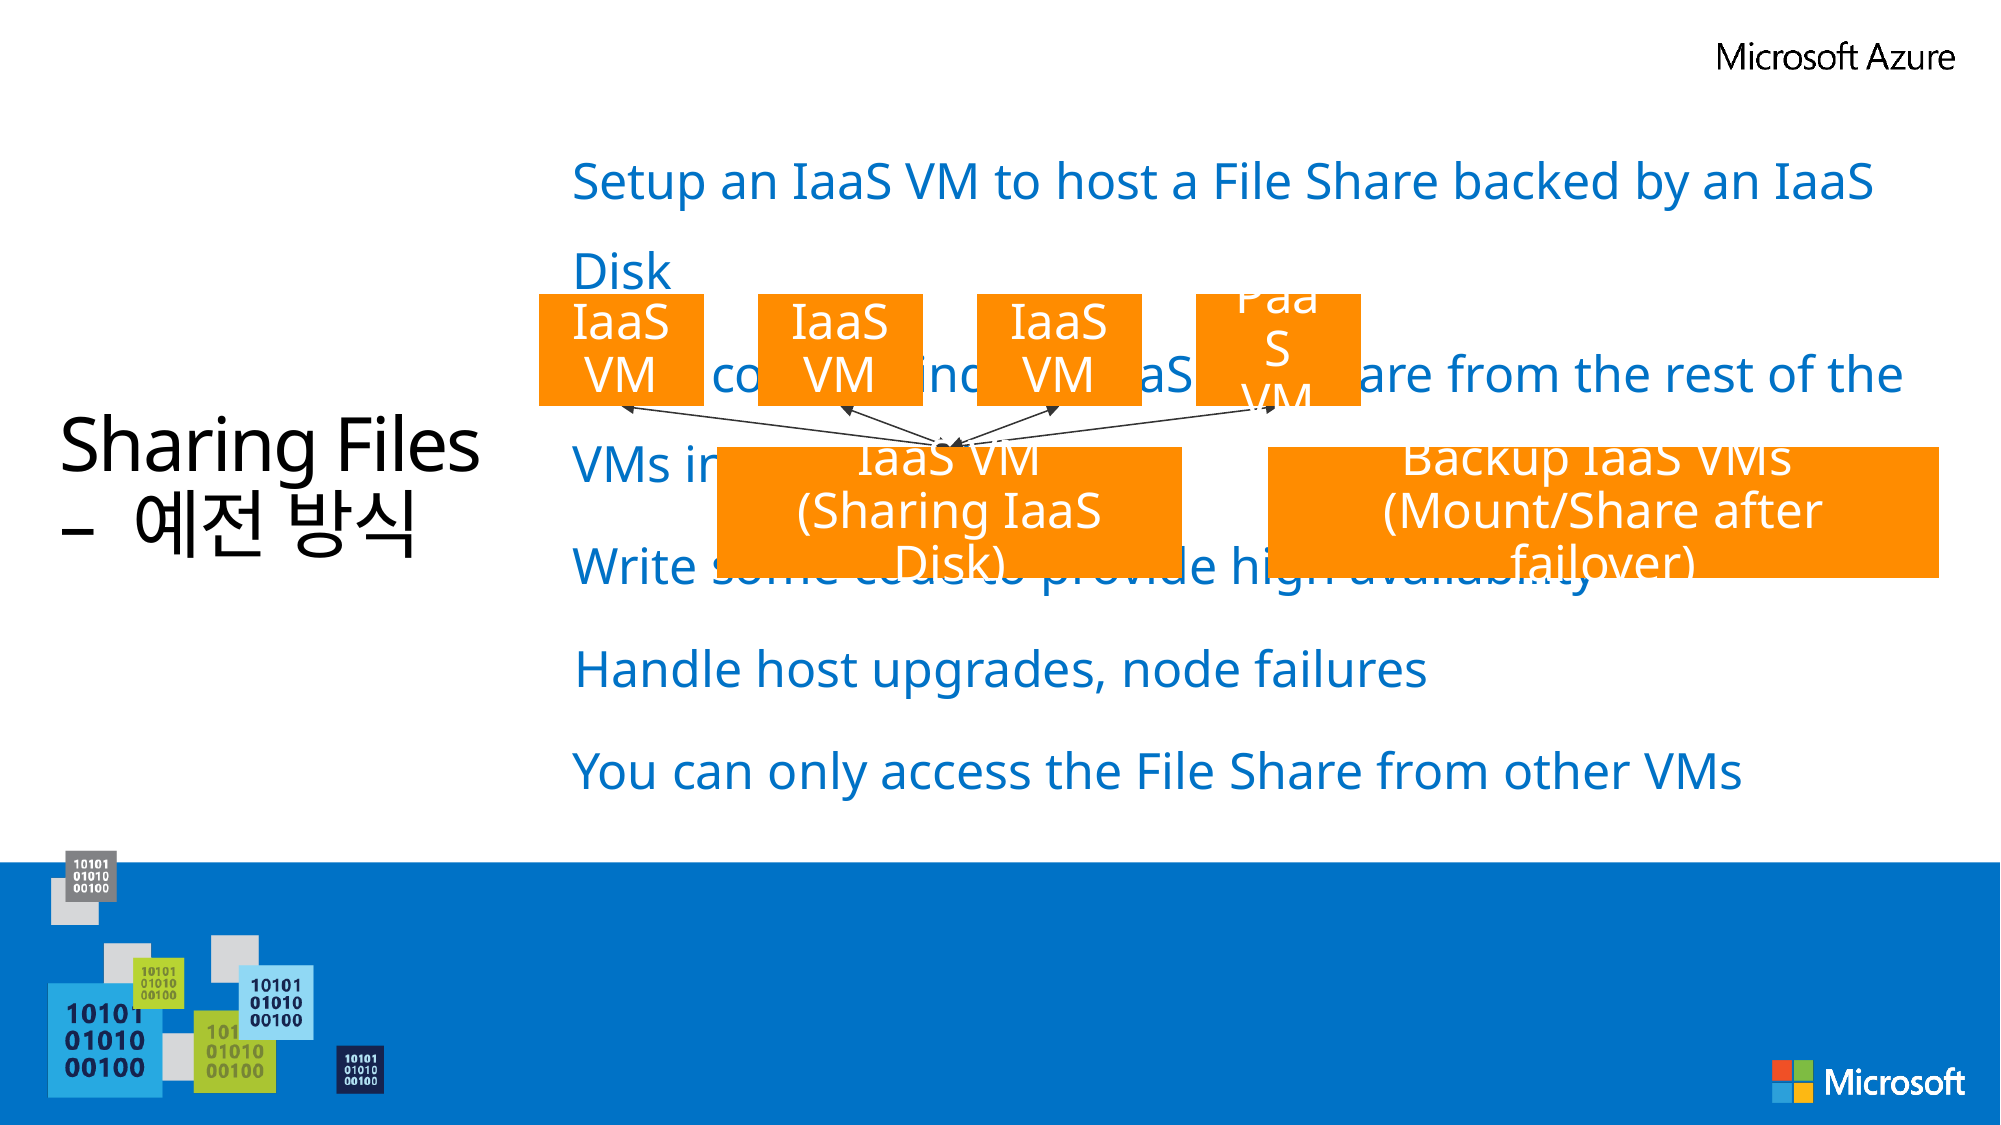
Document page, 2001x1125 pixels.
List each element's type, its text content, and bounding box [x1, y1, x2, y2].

list Setup an IaaS VM to host a File Share backed by an IaaS Disk Write code to find the IaaS File Share from the rest of the VMs in your service. Write some code to provide high availability Handle host upgrades, node failures You can only access the File Share from other VMs [557, 112, 1973, 838]
title Sharing Files – 예전 방식 [45, 399, 513, 551]
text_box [538, 294, 1940, 579]
picture [1772, 1060, 1965, 1103]
picture [17, 808, 463, 1125]
picture [1699, 24, 1973, 88]
